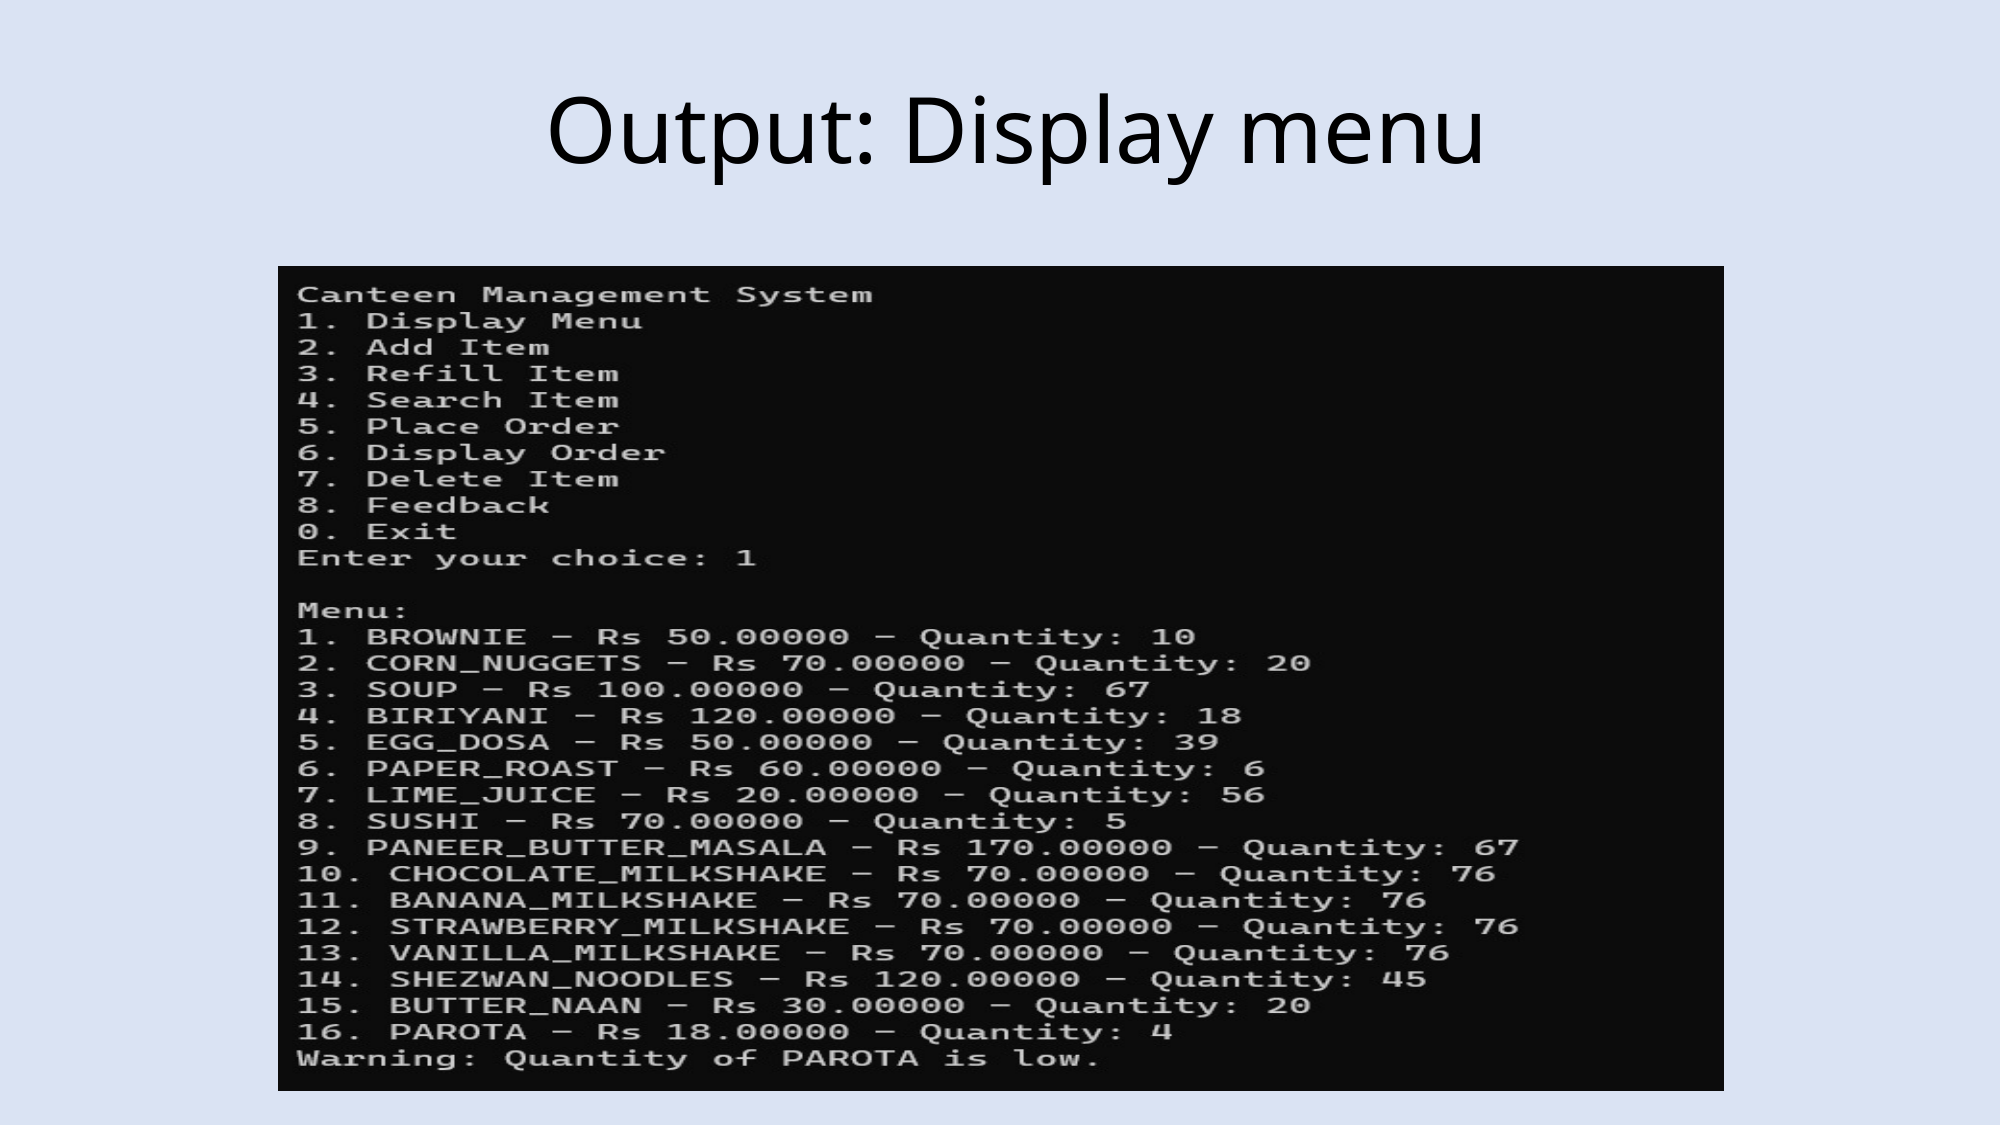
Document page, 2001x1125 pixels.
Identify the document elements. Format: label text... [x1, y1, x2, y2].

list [278, 266, 1724, 1091]
title Output: Display menu [530, 0, 1863, 278]
